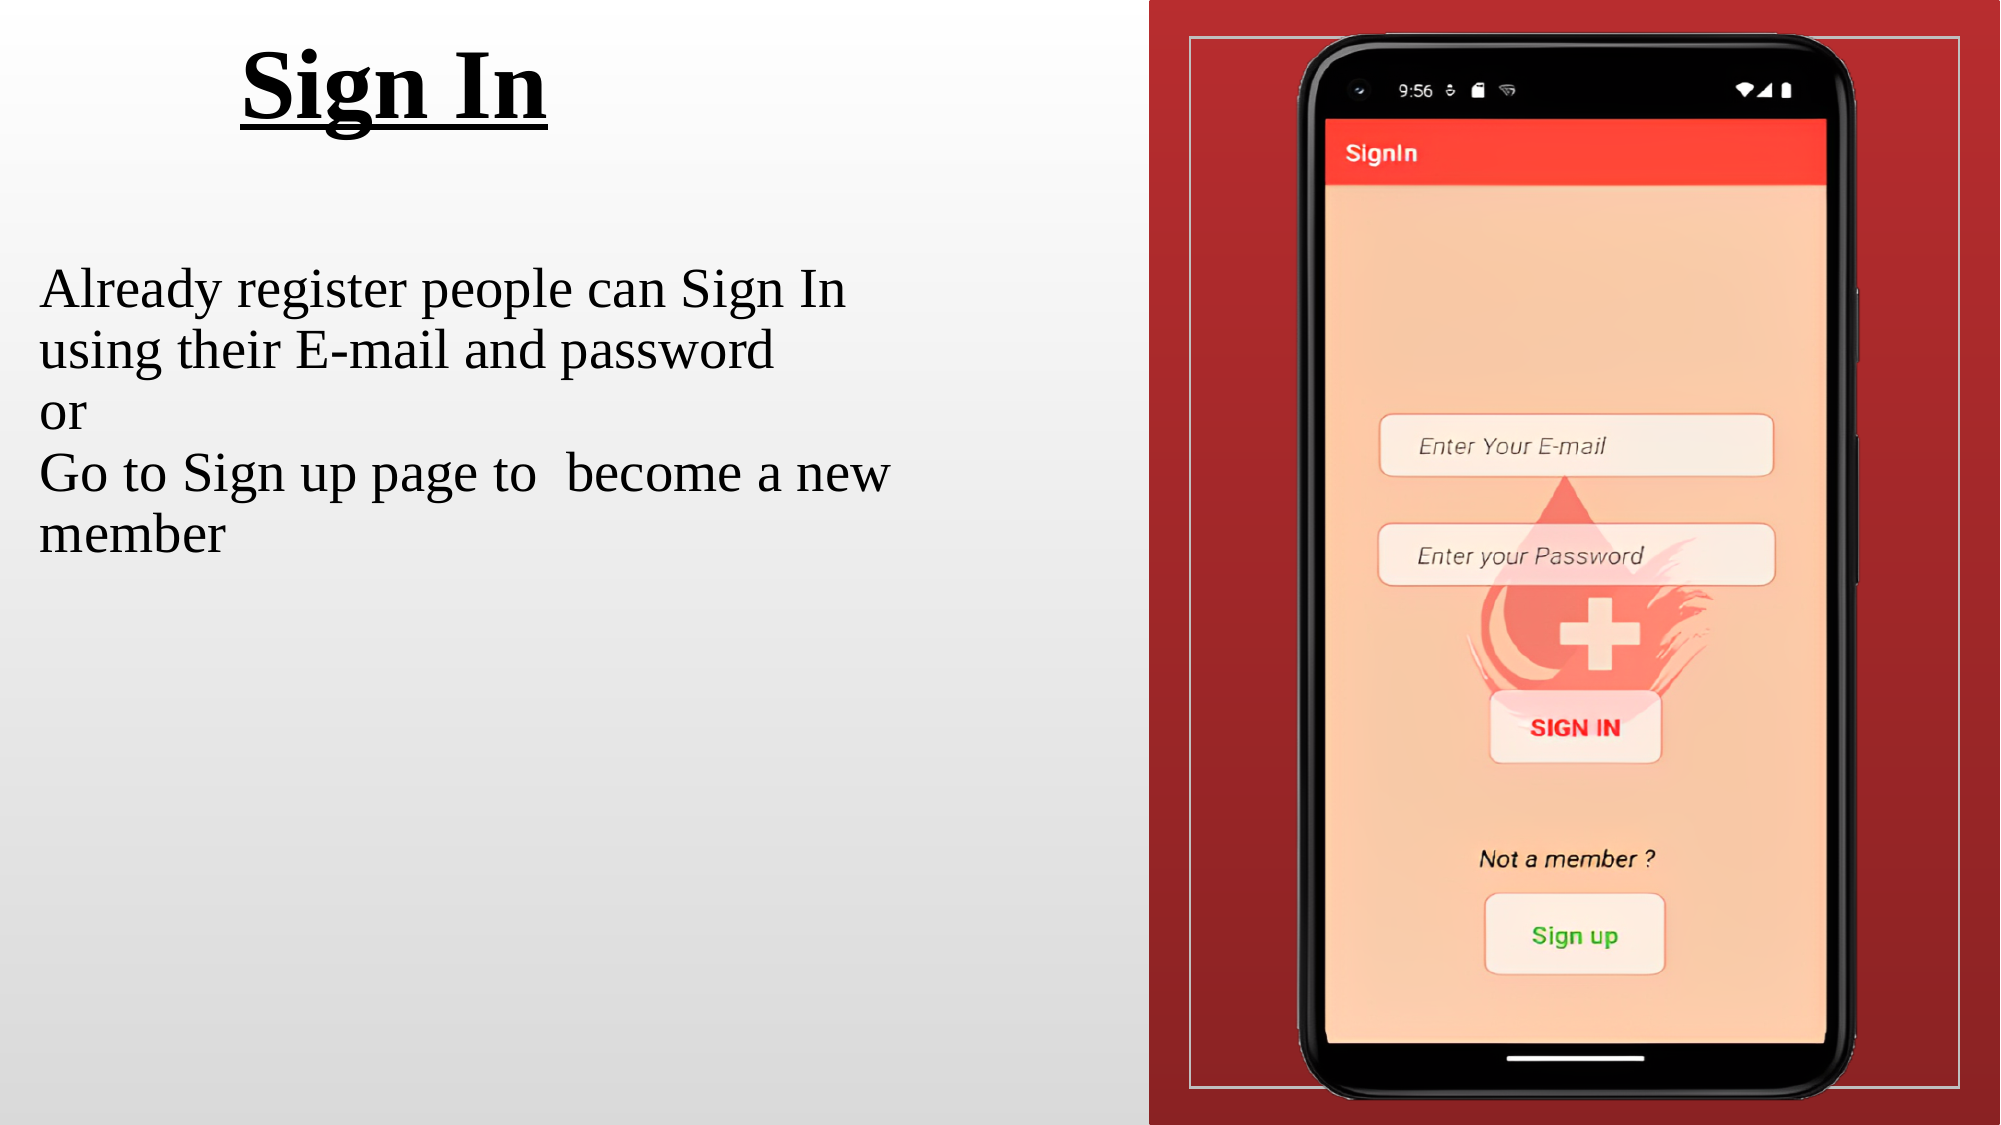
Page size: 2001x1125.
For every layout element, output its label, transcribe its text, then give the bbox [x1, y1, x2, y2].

title Already register people can Sign In using their E-mail and password or Go to Sign up page to become a new member [24, 249, 963, 763]
picture [1224, 0, 2000, 1125]
list Sign In [225, 24, 871, 249]
